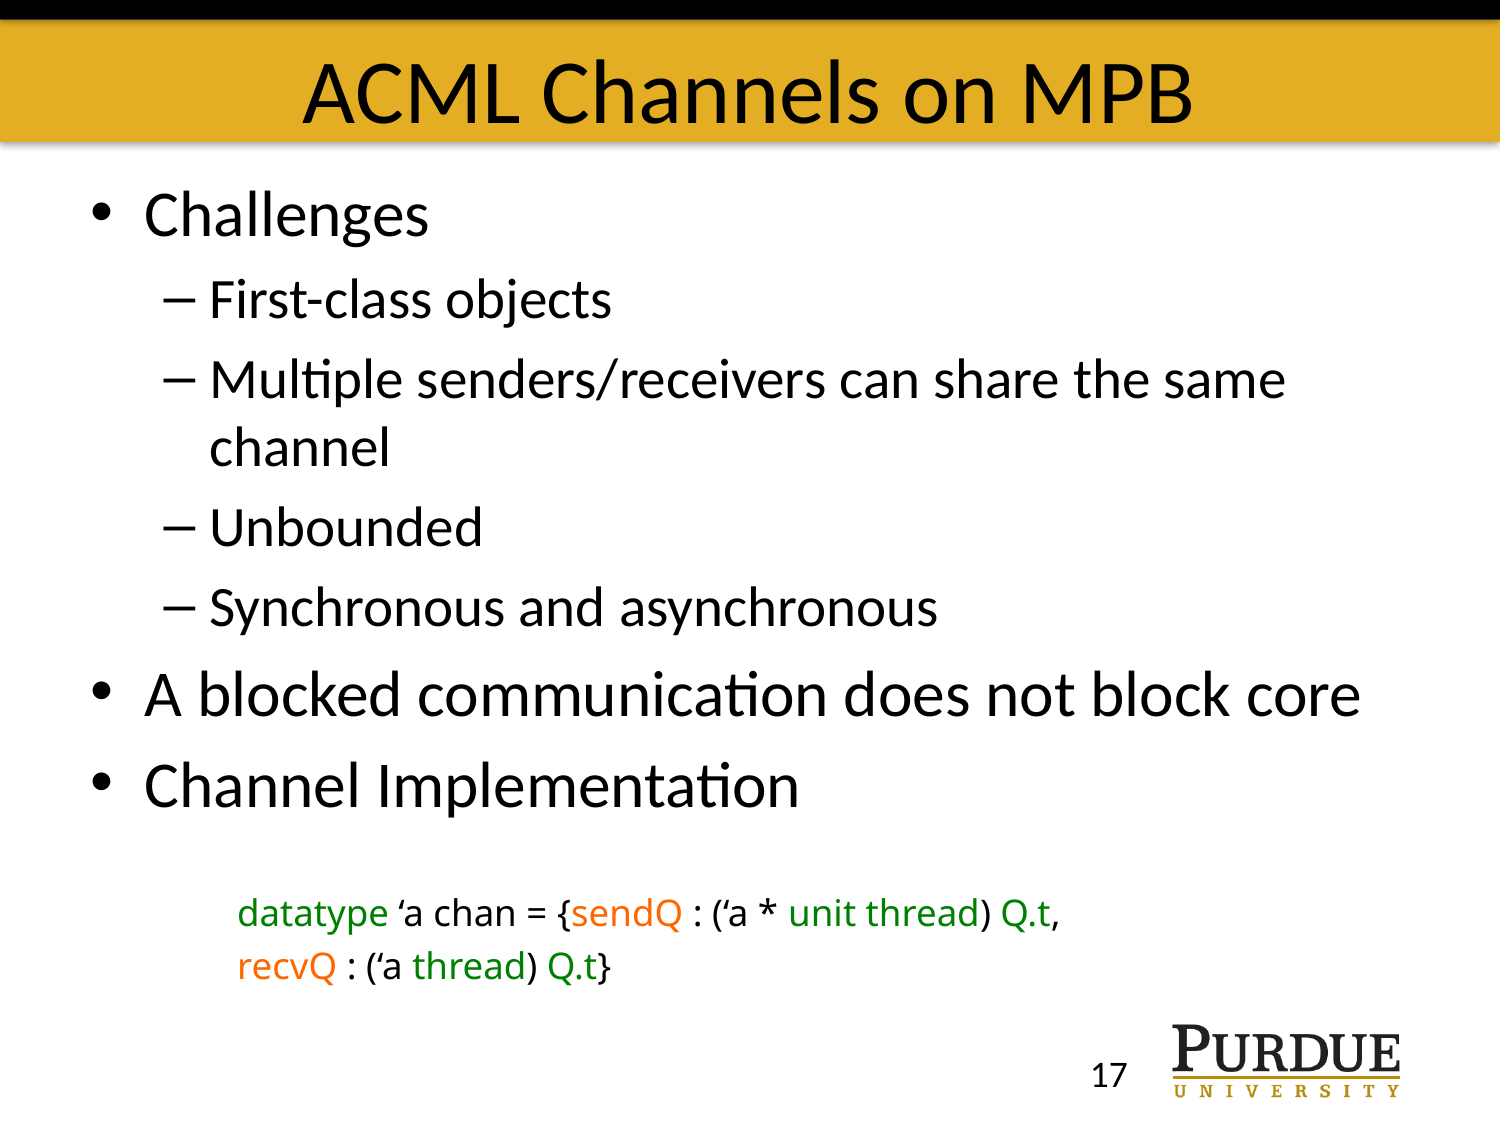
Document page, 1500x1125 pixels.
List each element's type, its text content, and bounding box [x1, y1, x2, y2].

list Challenges First-class objects Multiple senders/receivers can share the same channel Unbounded Synchronous and asynchronous A blocked communication does not block core Channel Implementation datatype ‘a chan = {sendQ : (‘a * unit thread) Q.t, recvQ : (‘a thread) Q.t} [75, 163, 1425, 1005]
slide_number 17 [1074, 1042, 1425, 1103]
title ACML Channels on MPB [75, 19, 1425, 142]
